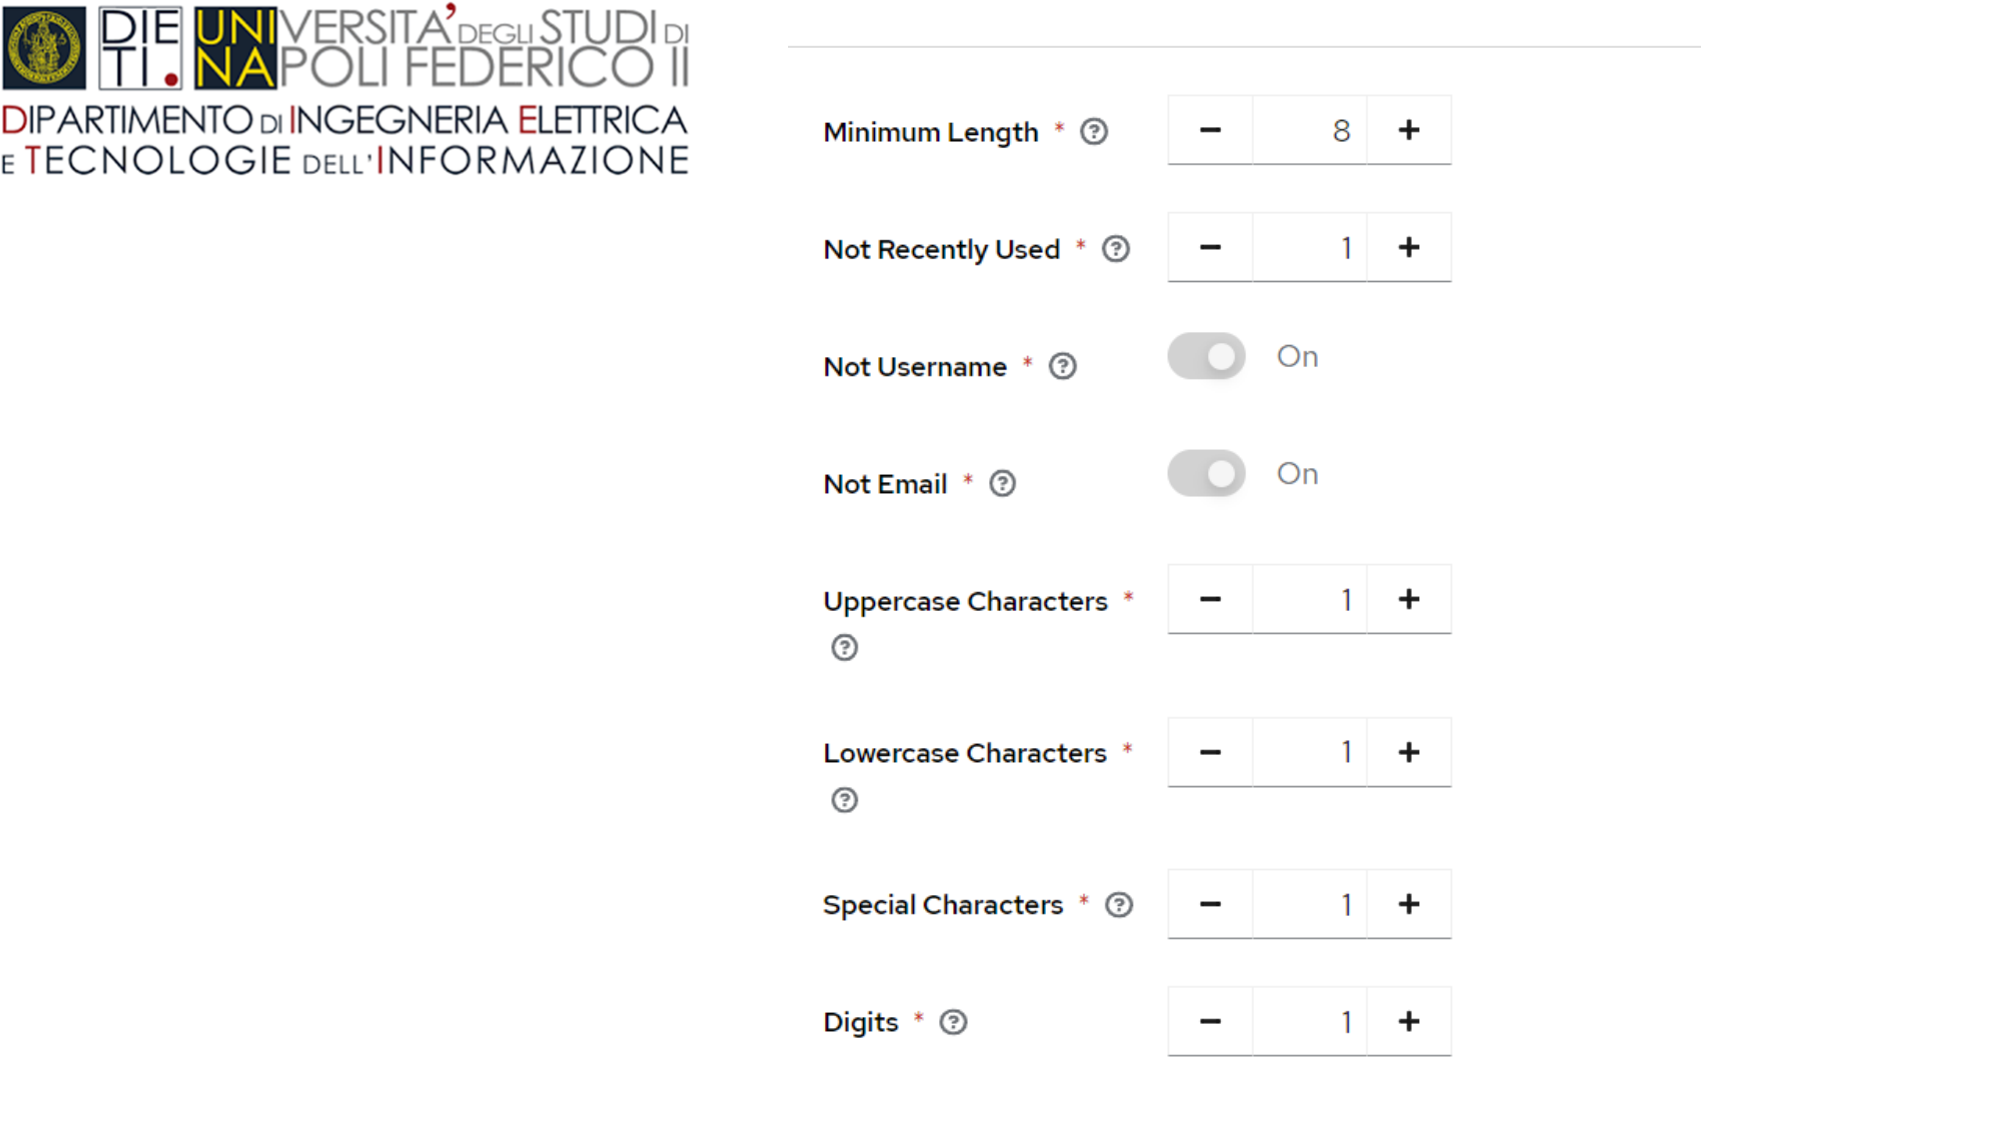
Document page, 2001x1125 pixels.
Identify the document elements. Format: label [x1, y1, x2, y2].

picture [0, 0, 692, 178]
picture [787, 37, 1701, 1088]
